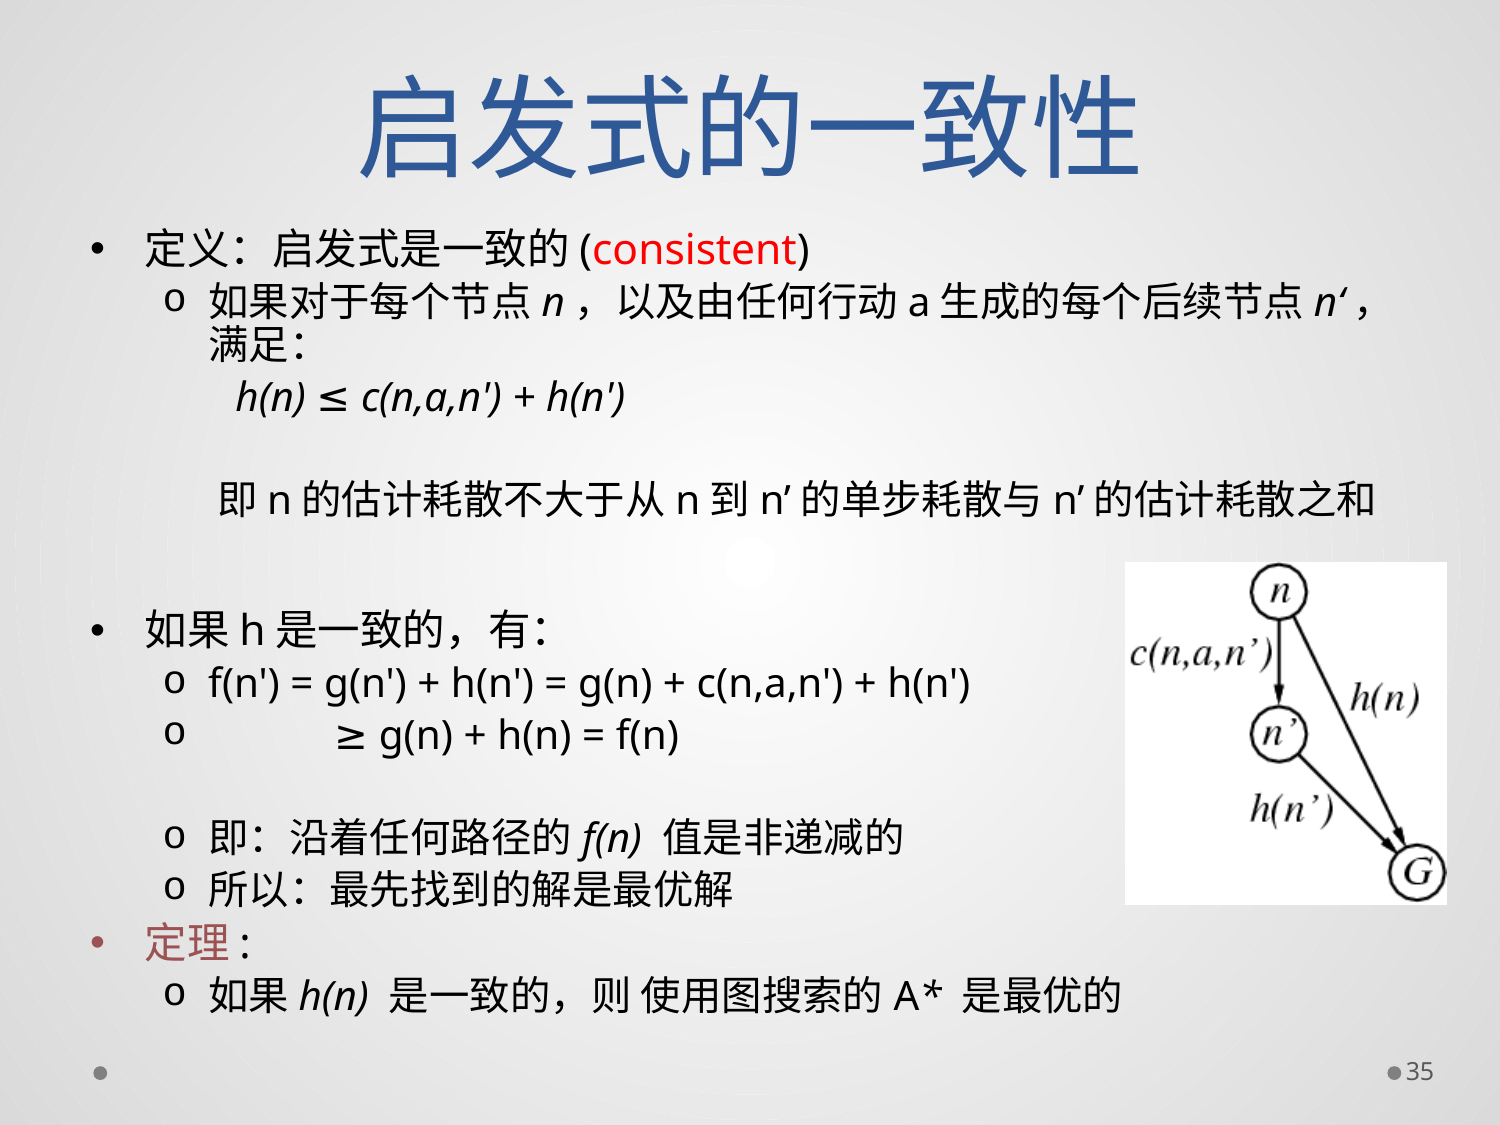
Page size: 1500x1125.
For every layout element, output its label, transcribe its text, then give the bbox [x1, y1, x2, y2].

picture [1124, 562, 1447, 905]
slide_number 35 [1401, 1042, 1494, 1103]
list 定义：启发式是一致的(consistent) 如果对于每个节点n，以及由任何行动a生成的每个后续节点n‘，满足： h(n) ≤ c(n,a,n') + h(n') 即n的估计耗散不大于从n到n’的单步耗散与n’的估计耗散之和 如果h是一致的，有： f(n') = g(n') + h(n') = g(n) + c(n,a,n') + h(n') ≥ g(n) + h(n) = f(n) 即：沿着任何路径的f(n) 值是非递减的 所以：最先找到的解是最优解 定理: 如果h(n) 是一致的，则 使用图搜索的A* 是最优的 [75, 220, 1425, 1038]
title 启发式的一致性 [75, 0, 1425, 220]
